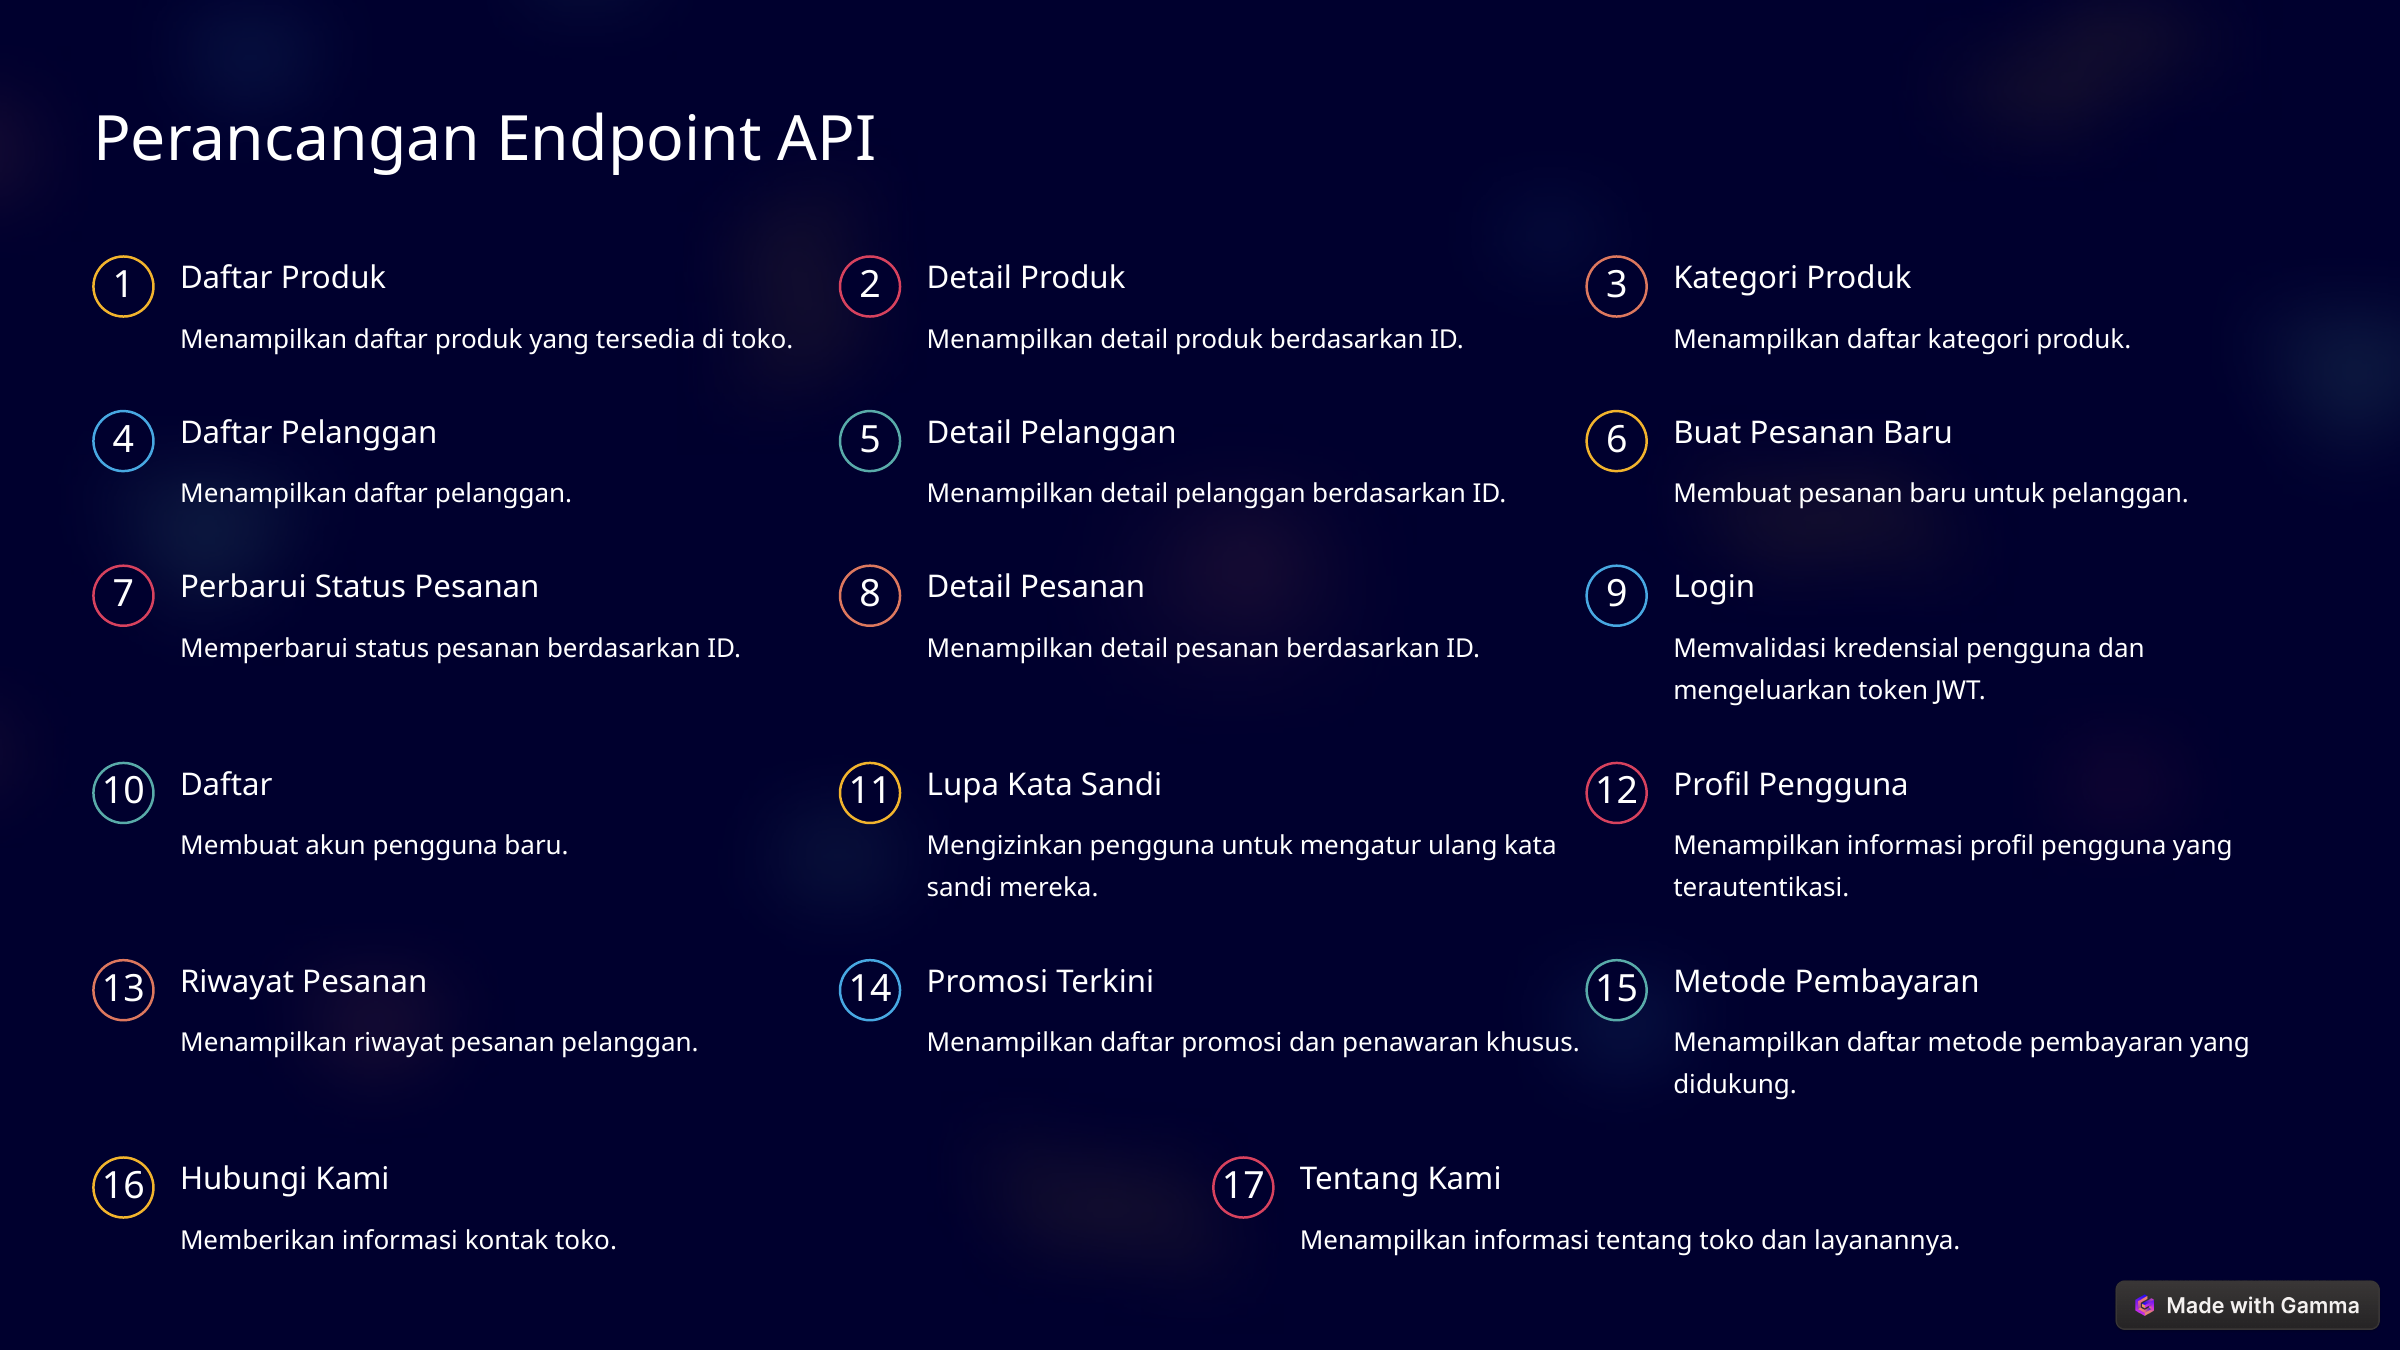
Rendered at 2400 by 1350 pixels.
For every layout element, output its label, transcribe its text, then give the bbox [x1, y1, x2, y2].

text_box 9 [1605, 576, 1628, 615]
text_box 6 [1605, 422, 1628, 460]
text_box 8 [858, 576, 882, 615]
text_box 11 [847, 774, 893, 812]
text_box Daftar [180, 762, 494, 803]
text_box Menampilkan daftar metode pembayaran yang didukung. [1673, 1015, 2307, 1101]
text_box [1586, 411, 1647, 472]
text_box [93, 256, 154, 317]
text_box Kategori Produk [1673, 256, 1988, 296]
text_box Perancangan Endpoint API [93, 94, 859, 174]
text_box 16 [100, 1168, 146, 1207]
text_box Memperbarui status pesanan berdasarkan ID. [180, 620, 814, 664]
text_box Menampilkan daftar kategori produk. [1673, 311, 2307, 355]
text_box [840, 762, 901, 823]
text_box Perbarui Status Pesanan [180, 565, 531, 605]
text_box Menampilkan detail pesanan berdasarkan ID. [926, 620, 1560, 664]
text_box Riwayat Pesanan [180, 960, 494, 1000]
text_box Menampilkan informasi tentang toko dan layanannya. [1299, 1212, 2307, 1256]
text_box 3 [1605, 267, 1628, 306]
text_box Menampilkan riwayat pesanan pelanggan. [180, 1015, 814, 1059]
text_box [1213, 1157, 1274, 1218]
text_box [93, 411, 154, 472]
text_box Detail Pesanan [926, 565, 1241, 605]
text_box Membuat akun pengguna baru. [180, 818, 814, 861]
text_box [93, 960, 154, 1021]
text_box 17 [1220, 1168, 1266, 1207]
text_box 14 [847, 971, 893, 1009]
picture [2106, 1271, 2389, 1339]
text_box [840, 256, 901, 317]
text_box [93, 1157, 154, 1218]
text_box Profil Pengguna [1673, 762, 1988, 803]
text_box Menampilkan daftar produk yang tersedia di toko. [180, 311, 814, 355]
text_box Daftar Produk [180, 256, 494, 296]
text_box Daftar Pelanggan [180, 411, 494, 451]
text_box [1586, 762, 1647, 823]
text_box [840, 960, 901, 1021]
text_box Menampilkan daftar promosi dan penawaran khusus. [926, 1015, 1560, 1059]
text_box 15 [1594, 971, 1640, 1009]
text_box [1586, 256, 1647, 317]
text_box 13 [100, 971, 146, 1009]
text_box 5 [858, 422, 882, 460]
text_box [840, 565, 901, 626]
text_box 10 [100, 774, 146, 812]
text_box [840, 411, 901, 472]
text_box Tentang Kami [1299, 1157, 1614, 1197]
text_box Menampilkan daftar pelanggan. [180, 466, 814, 509]
text_box [93, 762, 154, 823]
text_box Menampilkan detail produk berdasarkan ID. [926, 311, 1560, 355]
text_box 1 [112, 267, 135, 306]
text_box [1586, 960, 1647, 1021]
text_box 7 [112, 576, 135, 615]
text_box Buat Pesanan Baru [1673, 411, 1988, 451]
text_box Mengizinkan pengguna untuk mengatur ulang kata sandi mereka. [926, 818, 1560, 904]
text_box 4 [112, 422, 135, 460]
text_box Memberikan informasi kontak toko. [180, 1212, 1187, 1256]
text_box Memvalidasi kredensial pengguna dan mengeluarkan token JWT. [1673, 620, 2307, 707]
text_box Hubungi Kami [180, 1157, 494, 1197]
text_box Menampilkan informasi profil pengguna yang terautentikasi. [1673, 818, 2307, 904]
text_box Lupa Kata Sandi [926, 762, 1241, 803]
text_box Membuat pesanan baru untuk pelanggan. [1673, 466, 2307, 509]
text_box [93, 565, 154, 626]
text_box 2 [858, 267, 882, 306]
text_box [1586, 565, 1647, 626]
text_box Promosi Terkini [926, 960, 1241, 1000]
text_box Menampilkan detail pelanggan berdasarkan ID. [926, 466, 1560, 509]
text_box Login [1673, 565, 1988, 605]
text_box Detail Pelanggan [926, 411, 1241, 451]
text_box Detail Produk [926, 256, 1241, 296]
text_box 12 [1594, 774, 1640, 812]
text_box Metode Pembayaran [1673, 960, 1988, 1000]
